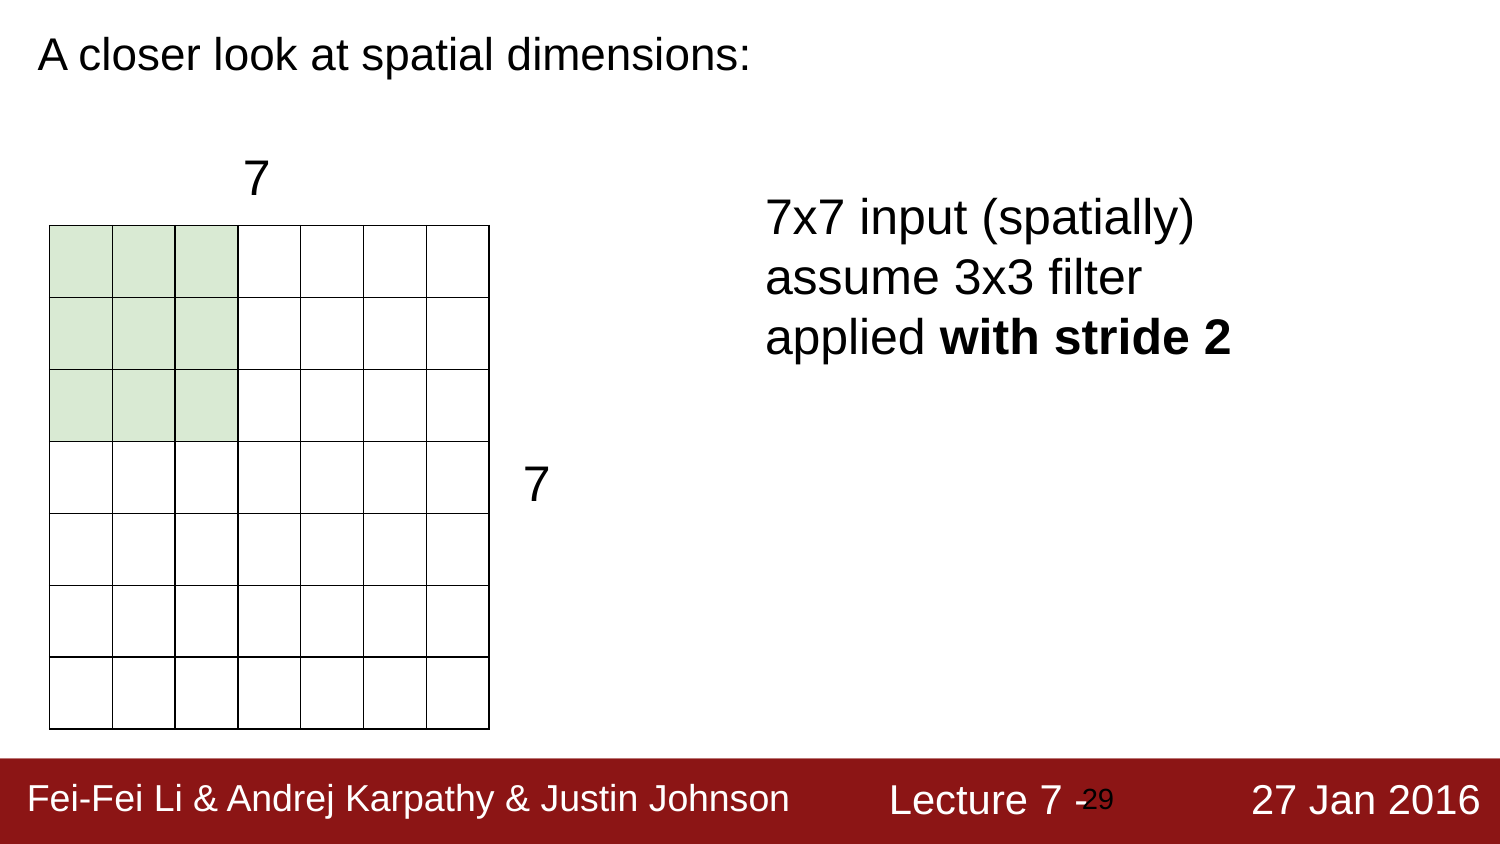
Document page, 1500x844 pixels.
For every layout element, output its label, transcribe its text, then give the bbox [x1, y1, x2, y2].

table_cell [113, 658, 174, 728]
table_cell [301, 658, 363, 728]
table_cell [427, 442, 488, 513]
table_cell [301, 514, 363, 585]
table_cell [113, 586, 174, 656]
table_cell [239, 514, 300, 585]
table_cell [50, 514, 112, 585]
slide_number ‹#› [1066, 765, 1157, 831]
table_cell [239, 658, 300, 728]
table_cell [364, 658, 426, 728]
table_header [50, 226, 112, 297]
table_cell [239, 442, 300, 513]
table_cell [239, 370, 300, 441]
text_box 7 [507, 436, 605, 484]
table_cell [176, 514, 237, 585]
text_box 7x7 input (spatially) assume 3x3 filter applied with stride 2 [750, 169, 1500, 472]
table_cell [364, 586, 426, 656]
table_header [239, 226, 300, 297]
text_box 7 [228, 130, 318, 206]
table_cell [301, 370, 363, 441]
table_header [176, 226, 237, 297]
table_cell [427, 658, 488, 728]
table_cell [176, 658, 237, 728]
table_header [113, 226, 174, 297]
table_cell [50, 370, 112, 441]
table_cell [301, 298, 363, 369]
table_cell [427, 514, 488, 585]
table_cell [364, 298, 426, 369]
table_cell [113, 514, 174, 585]
table_cell [50, 442, 112, 513]
table_cell [364, 370, 426, 441]
table_cell [427, 298, 488, 369]
table_cell [50, 586, 112, 656]
table_header [364, 226, 426, 297]
table_cell [50, 658, 112, 728]
table_cell [427, 370, 488, 441]
table_cell [176, 442, 237, 513]
table_cell [427, 586, 488, 656]
table_cell [50, 298, 112, 369]
table_header [301, 226, 363, 297]
table_cell [364, 514, 426, 585]
table_cell [113, 370, 174, 441]
table_cell [301, 442, 363, 513]
table_cell [113, 298, 174, 369]
table_cell [239, 586, 300, 656]
table_cell [176, 586, 237, 656]
table_cell [176, 370, 237, 441]
table_cell [239, 298, 300, 369]
table_cell [113, 442, 174, 513]
table_header [427, 226, 488, 297]
text_box A closer look at spatial dimensions: [22, 9, 1397, 110]
table_cell [364, 442, 426, 513]
table_cell [301, 586, 363, 656]
table_cell [176, 298, 237, 369]
